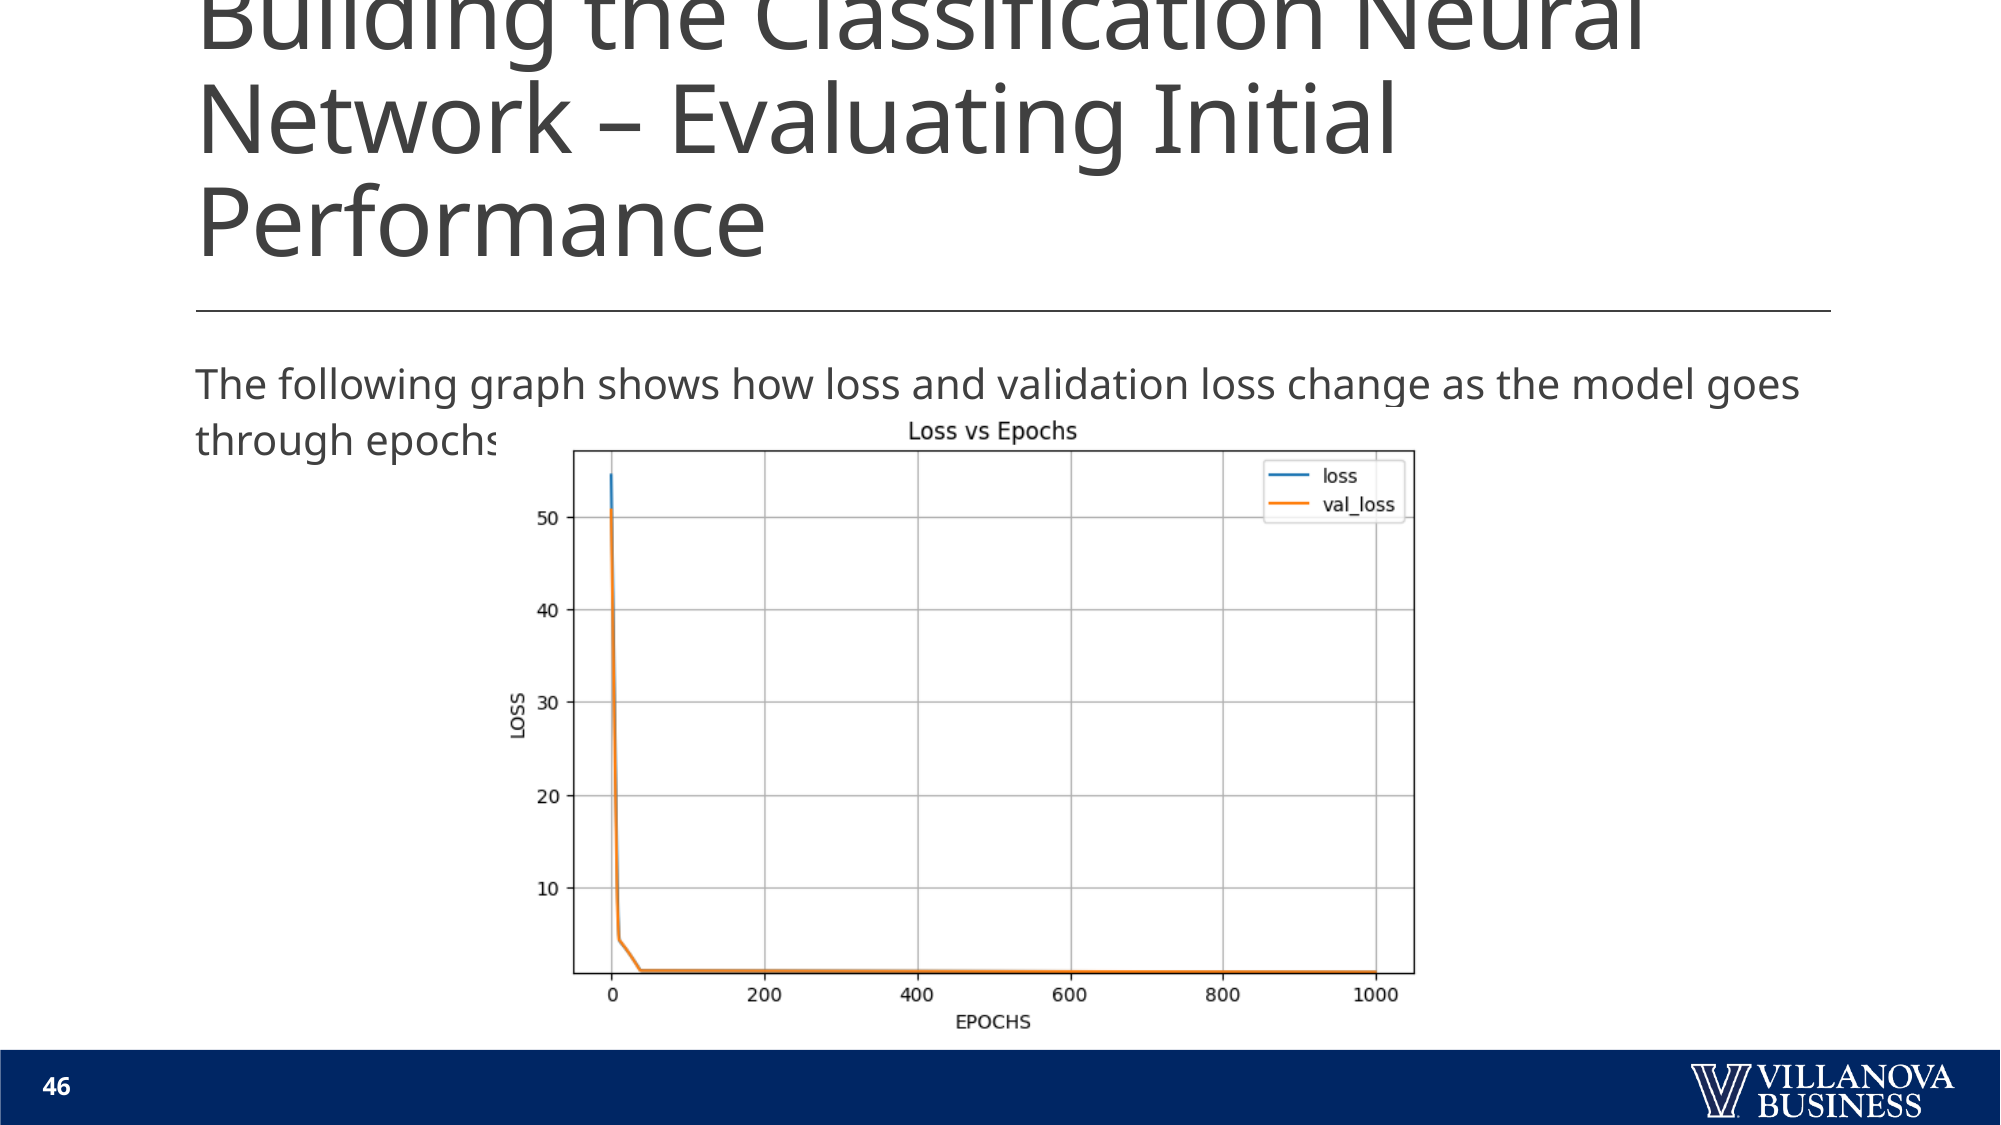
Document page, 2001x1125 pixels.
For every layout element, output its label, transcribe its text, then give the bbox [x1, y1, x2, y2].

picture [495, 407, 1427, 1046]
slide_number 46 [27, 1057, 156, 1118]
title Building the Classification Neural Network – Evaluating Initial Performance [180, 47, 1830, 285]
list The following graph shows how loss and validation loss change as the model goes through epochs. [180, 345, 1830, 963]
picture [1683, 1035, 1973, 1125]
